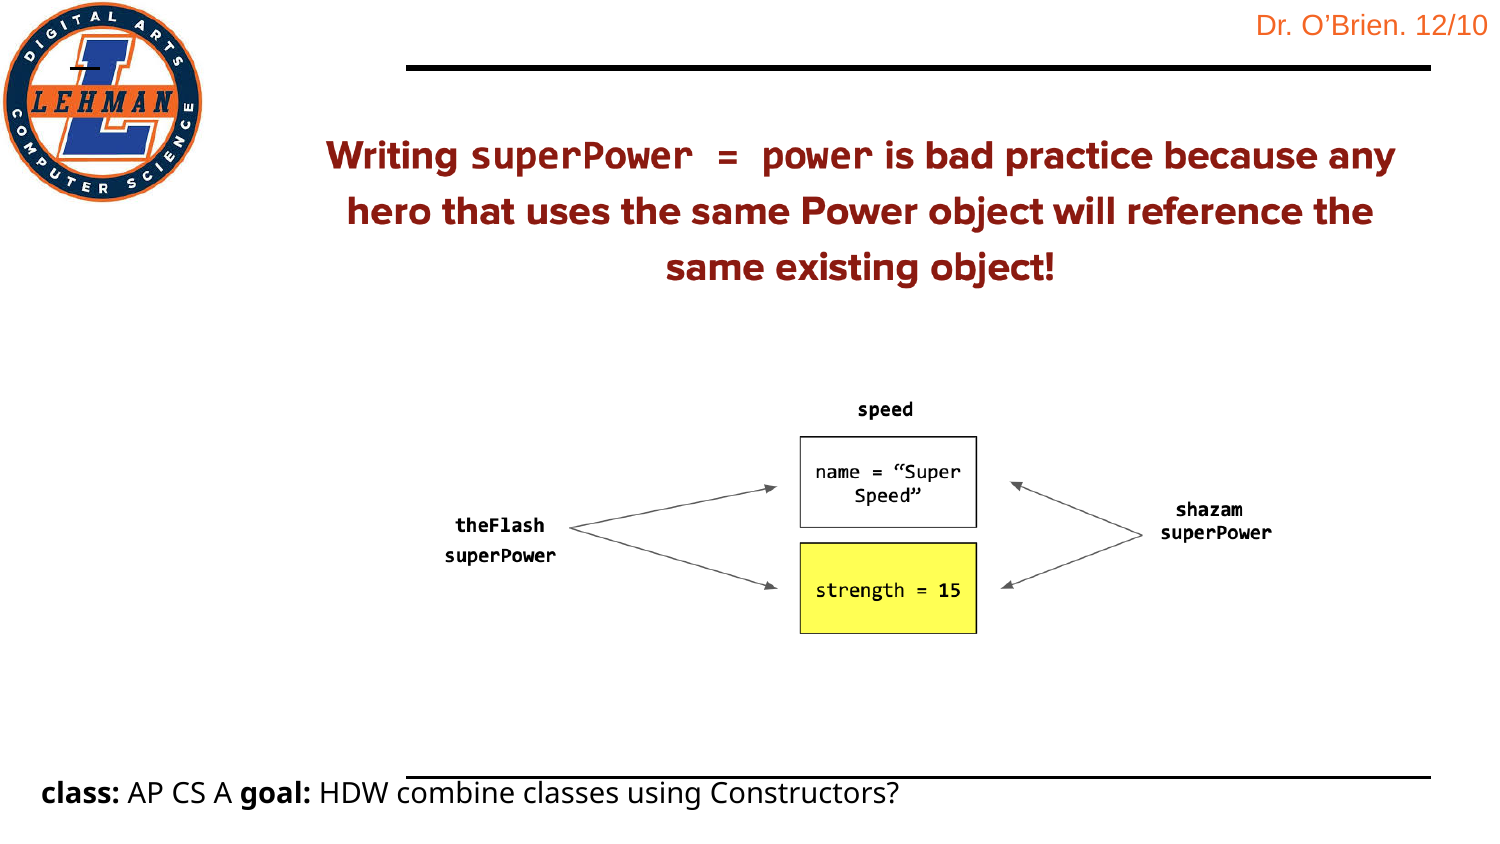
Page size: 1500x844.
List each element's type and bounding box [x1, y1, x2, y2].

picture [0, 0, 204, 204]
picture [306, 118, 1437, 726]
